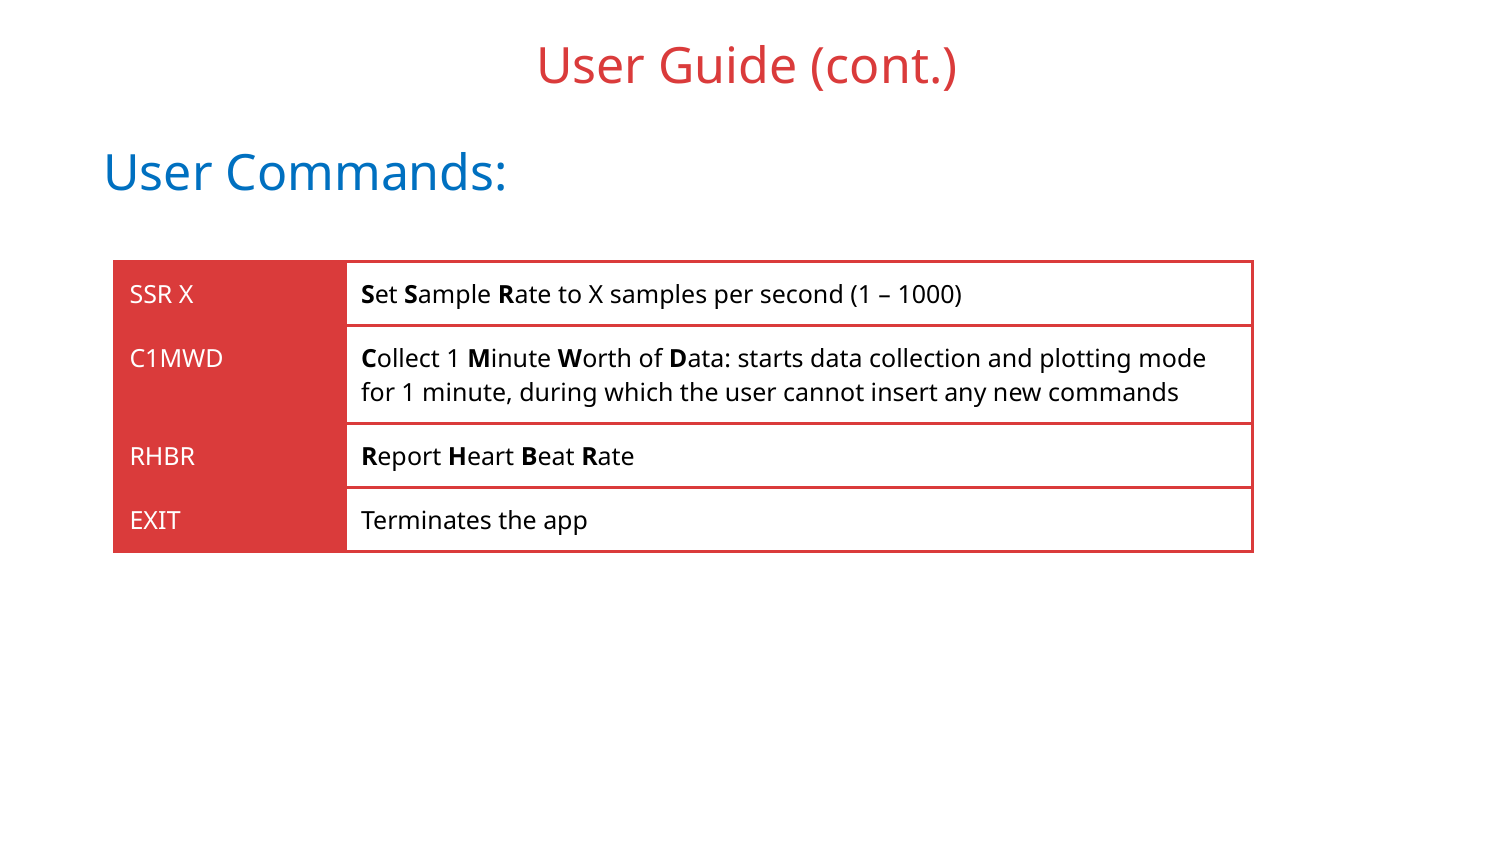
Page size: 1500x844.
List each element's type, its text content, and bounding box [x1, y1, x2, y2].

text_box User Commands: [2, 125, 610, 220]
table_cell EXIT [116, 489, 345, 550]
table_cell Collect 1 Minute Worth of Data: starts data collection and plotting mode for 1 minute, during which the user cannot insert any new commands [347, 327, 1251, 422]
table_cell RHBR [116, 425, 345, 486]
table_cell Report Heart Beat Rate [347, 425, 1251, 486]
table_cell C1MWD [116, 327, 345, 422]
table_header Set Sample Rate to X samples per second (1 – 1000) [347, 263, 1251, 324]
table_header SSR X [116, 263, 345, 324]
table_cell Terminates the app [347, 489, 1251, 550]
title User Guide (cont.) [172, 18, 1322, 113]
